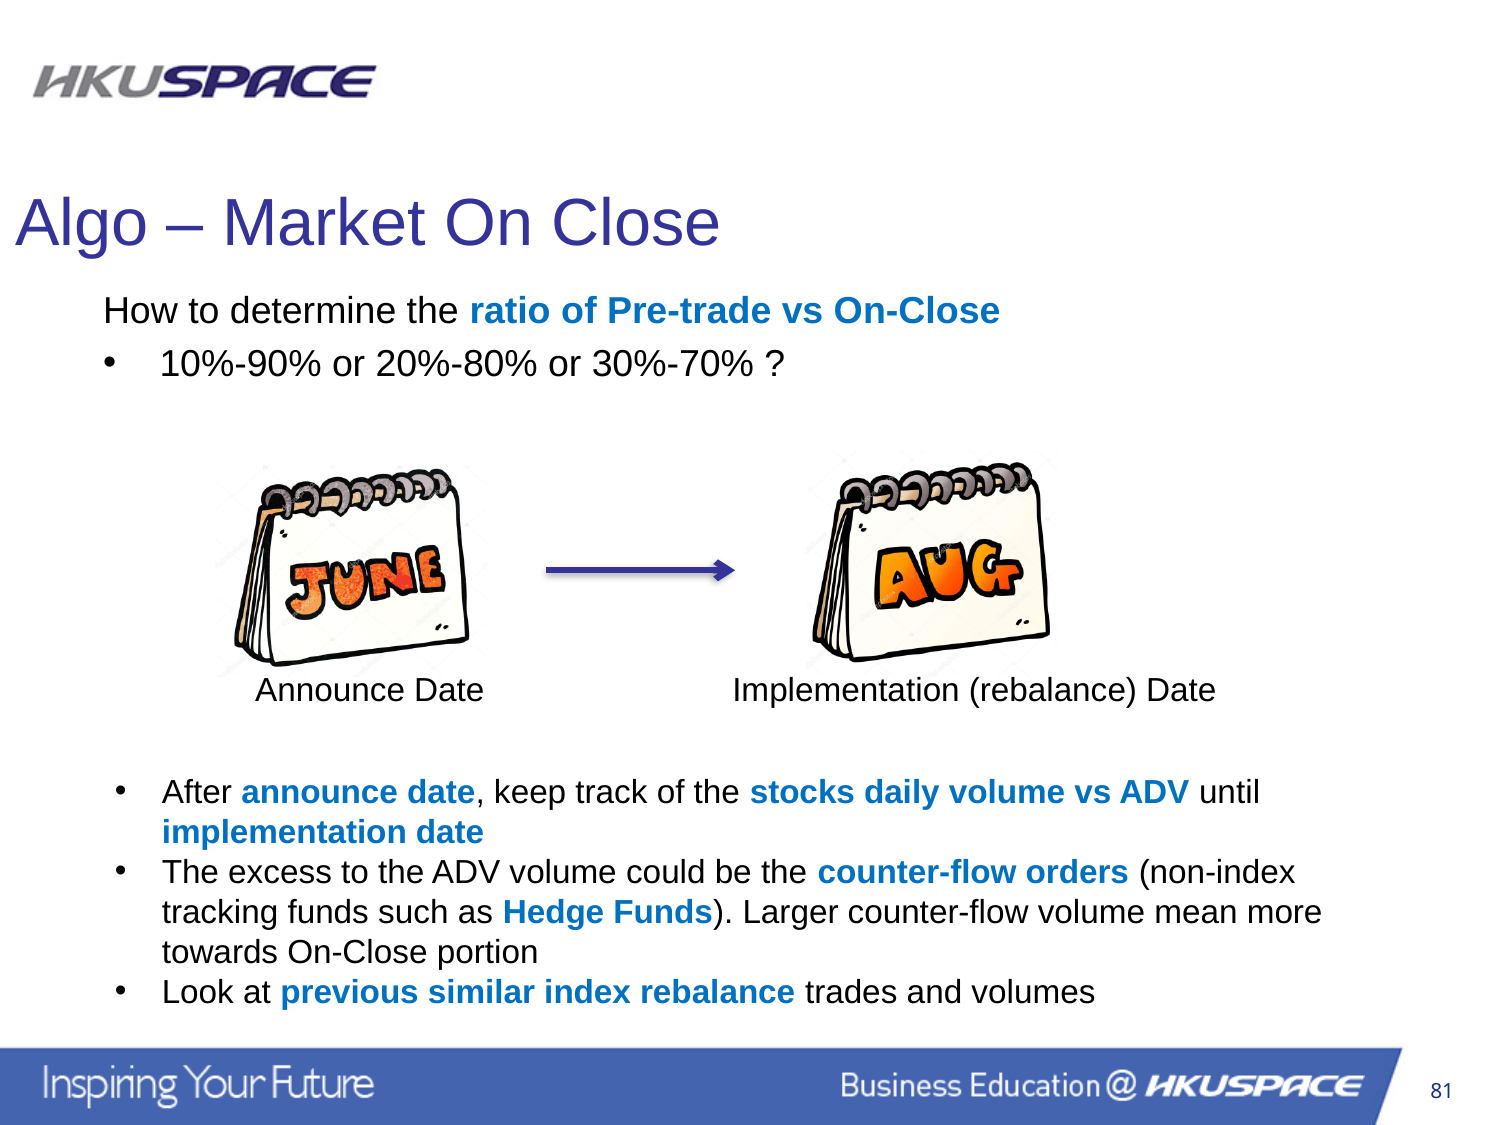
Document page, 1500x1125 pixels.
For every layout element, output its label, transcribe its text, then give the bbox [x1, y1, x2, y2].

picture [0, 0, 1500, 1125]
text_box How to determine the ratio of Pre-trade vs On-Close 10%-90% or 20%-80% or 30%-70% ? [88, 278, 1187, 397]
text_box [215, 450, 1236, 717]
text_box After announce date, keep track of the stocks daily volume vs ADV until implementation date The excess to the ADV volume could be the counter-flow orders (non-index tracking funds such as Hedge Funds). Larger counter-flow volume mean more towards On-Close portion Look at previous similar index rebalance trades and volumes [100, 763, 1365, 1018]
title Algo – Market On Close [0, 101, 1325, 266]
slide_number 81 [1415, 1070, 1499, 1125]
